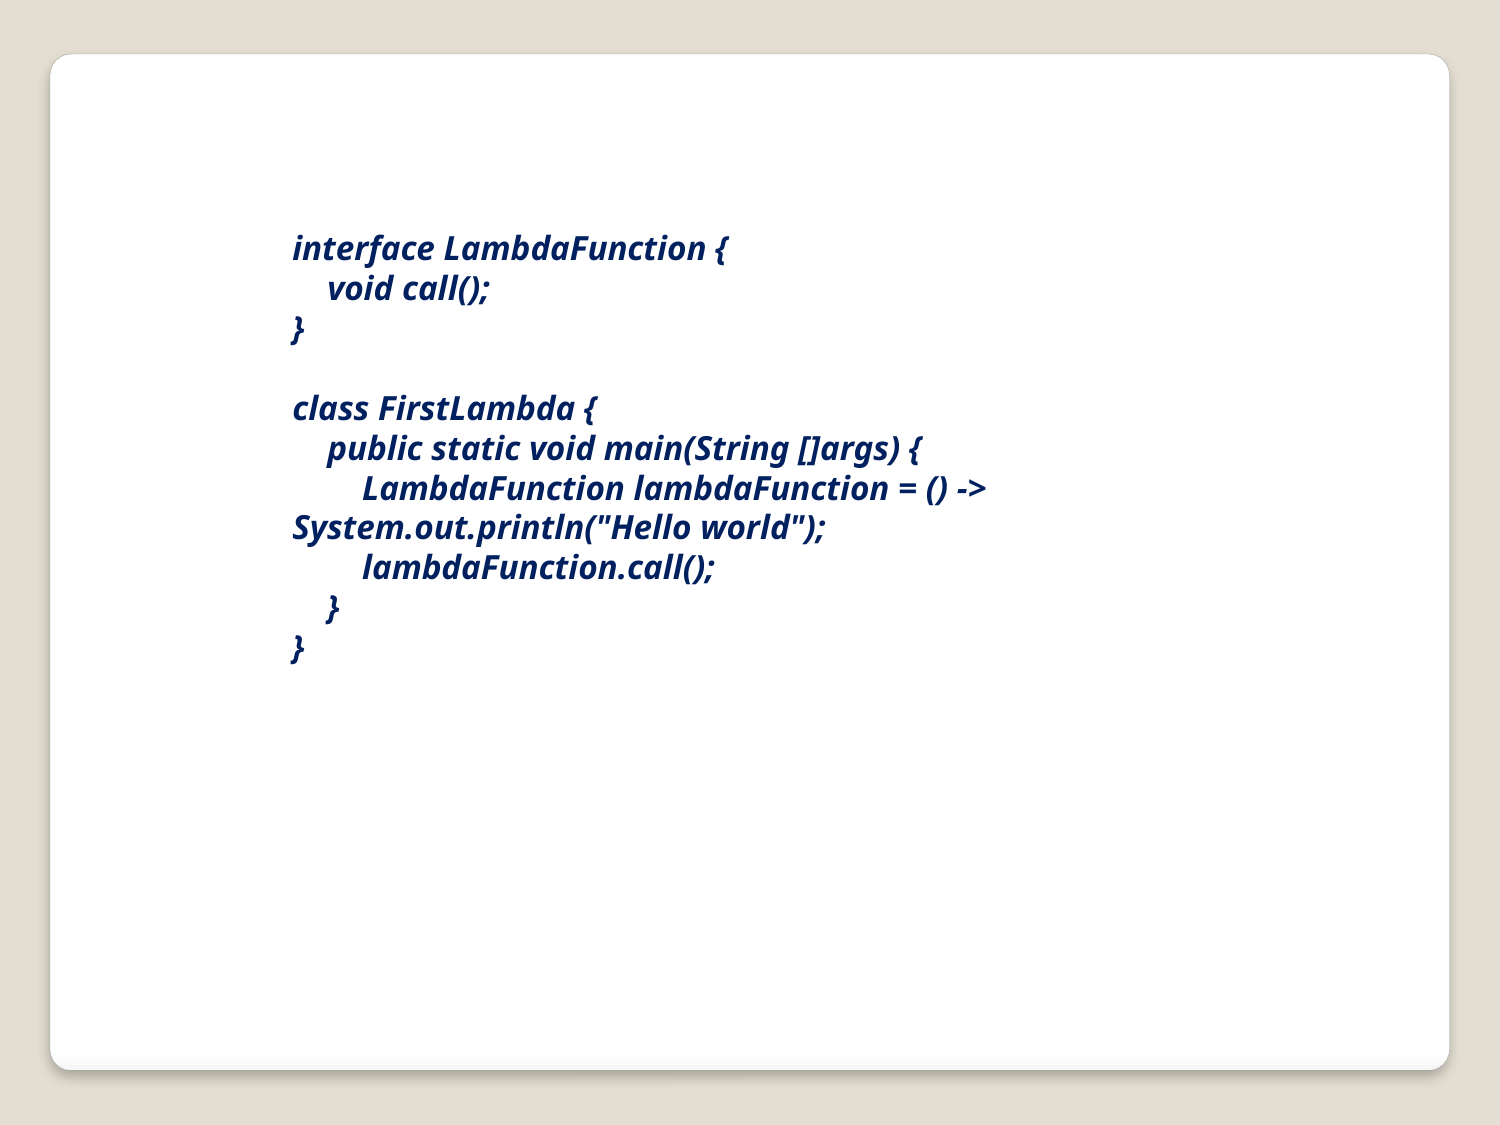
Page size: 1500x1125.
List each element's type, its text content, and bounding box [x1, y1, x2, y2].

text_box interface LambdaFunction { void call(); } class FirstLambda { public static void main(String []args) { LambdaFunction lambdaFunction = () -> System.out.println("Hello world"); lambdaFunction.call(); } } [277, 219, 1317, 674]
